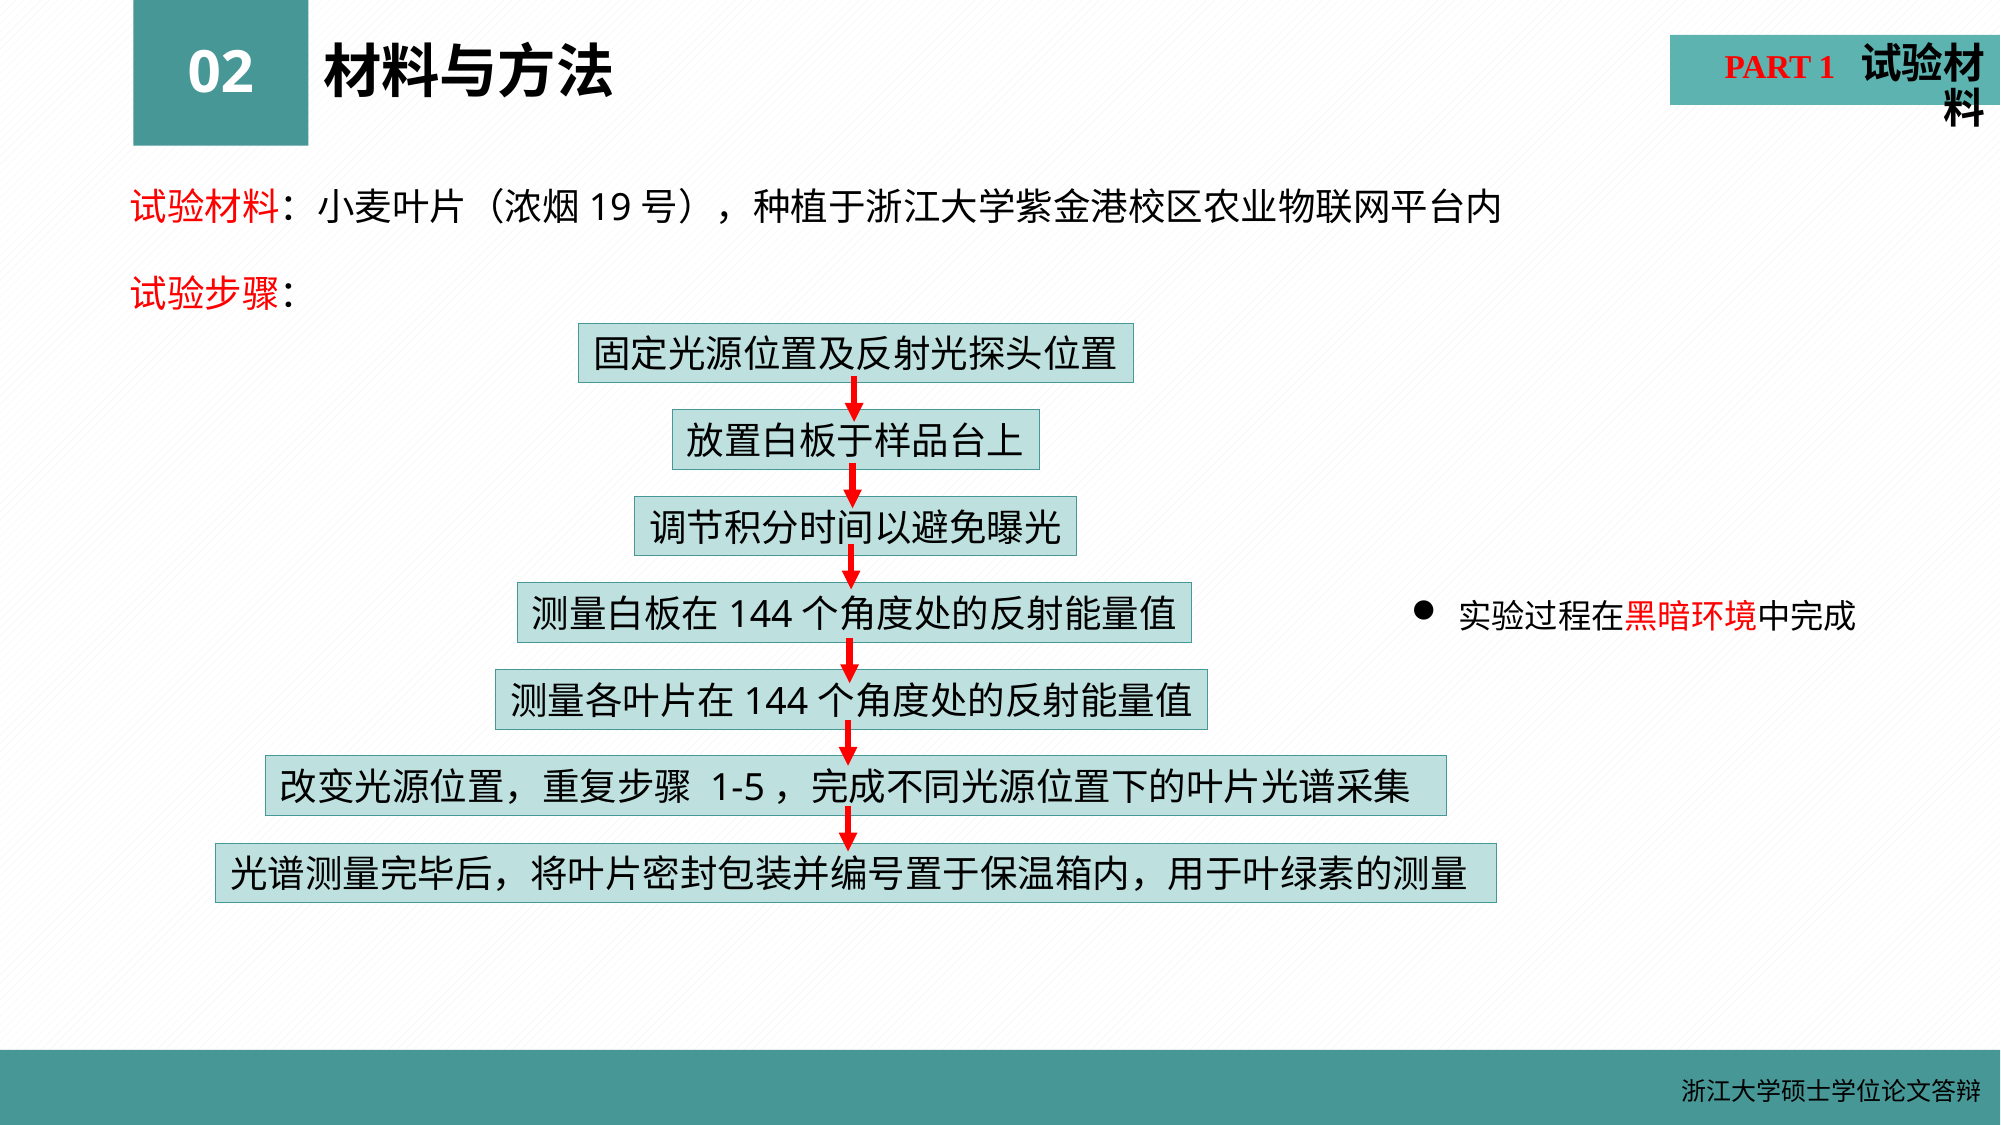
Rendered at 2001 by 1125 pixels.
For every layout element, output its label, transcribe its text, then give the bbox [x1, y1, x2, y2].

list 材料与方法 [308, 34, 1087, 105]
text_box 试验材料：小麦叶片（浓烟19号），种植于浙江大学紫金港校区农业物联网平台内 [115, 175, 1648, 236]
list 02 [133, 34, 308, 105]
text_box 试验步骤： [115, 262, 309, 323]
text_box PART 1 试验材料 [1670, 34, 2000, 105]
text_box 实验过程在黑暗环境中完成 [1497, 575, 1944, 643]
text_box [215, 323, 1497, 904]
